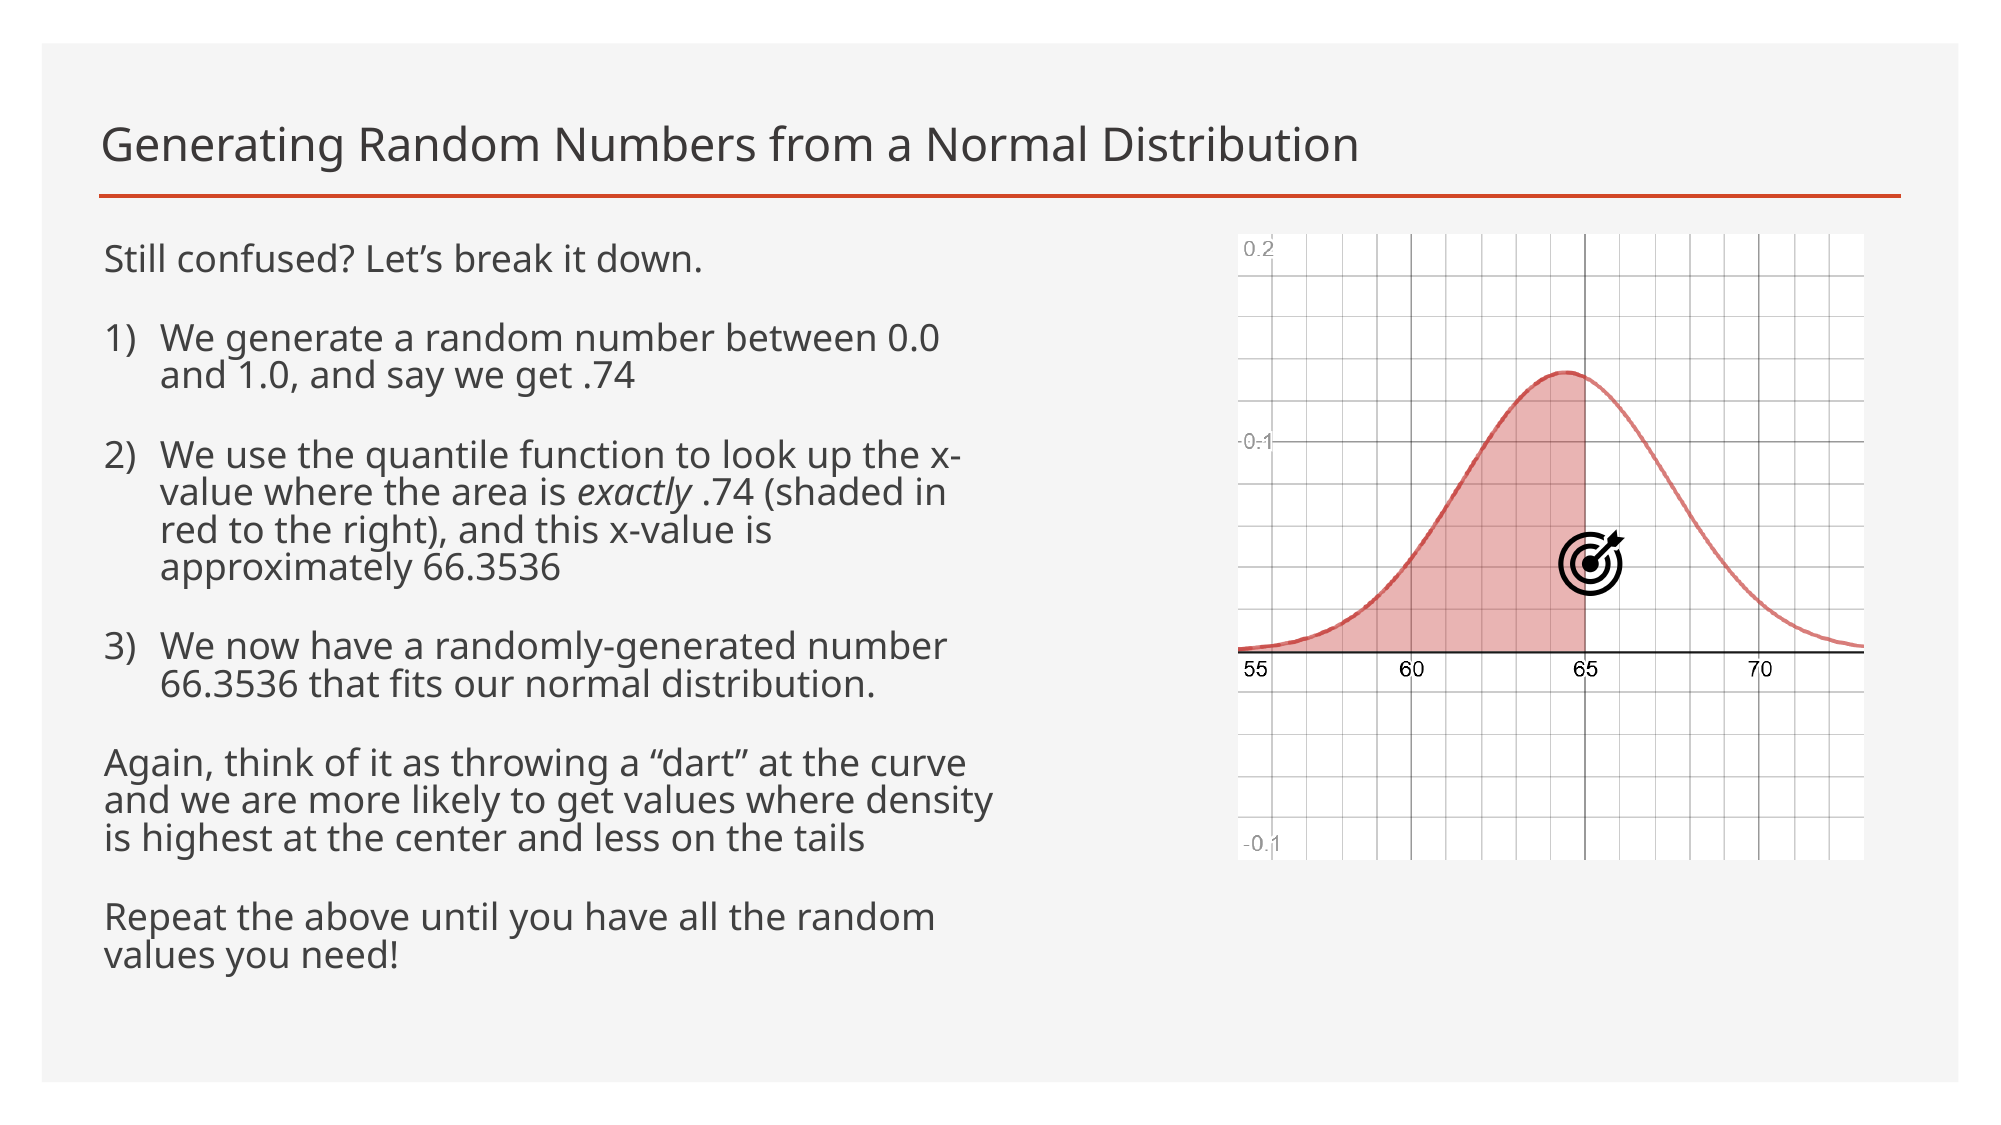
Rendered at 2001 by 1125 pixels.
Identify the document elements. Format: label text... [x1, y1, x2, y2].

list Still confused? Let’s break it down. We generate a random number between 0.0 and 1.0, and say we get .74 We use the quantile function to look up the x-value where the area is exactly .74 (shaded in red to the right), and this x-value is approximately 66.3536 We now have a randomly-generated number 66.3536 that fits our normal distribution. Again, think of it as throwing a “dart” at the curve and we are more likely to get values where density is highest at the center and less on the tails Repeat the above until you have all the random values you need! [88, 234, 1024, 1125]
picture [1238, 234, 1864, 860]
title Generating Random Numbers from a Normal Distribution [85, 73, 1658, 179]
